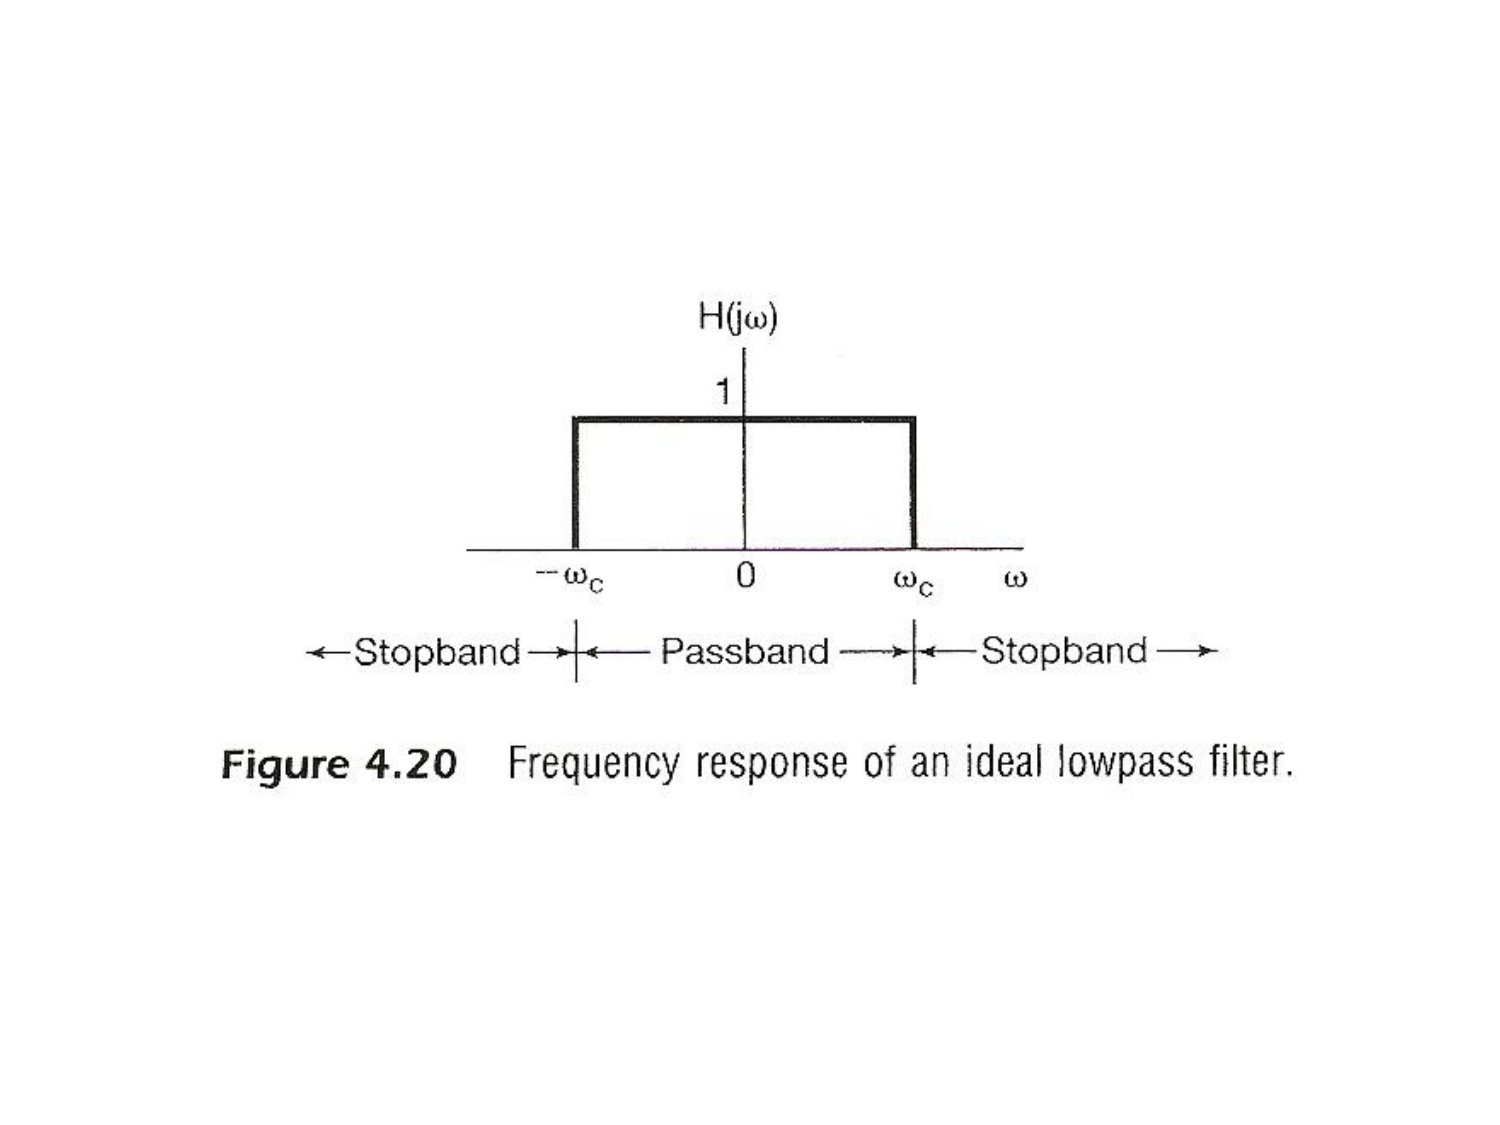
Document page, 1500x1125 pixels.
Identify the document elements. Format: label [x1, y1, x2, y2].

picture [194, 278, 1320, 811]
